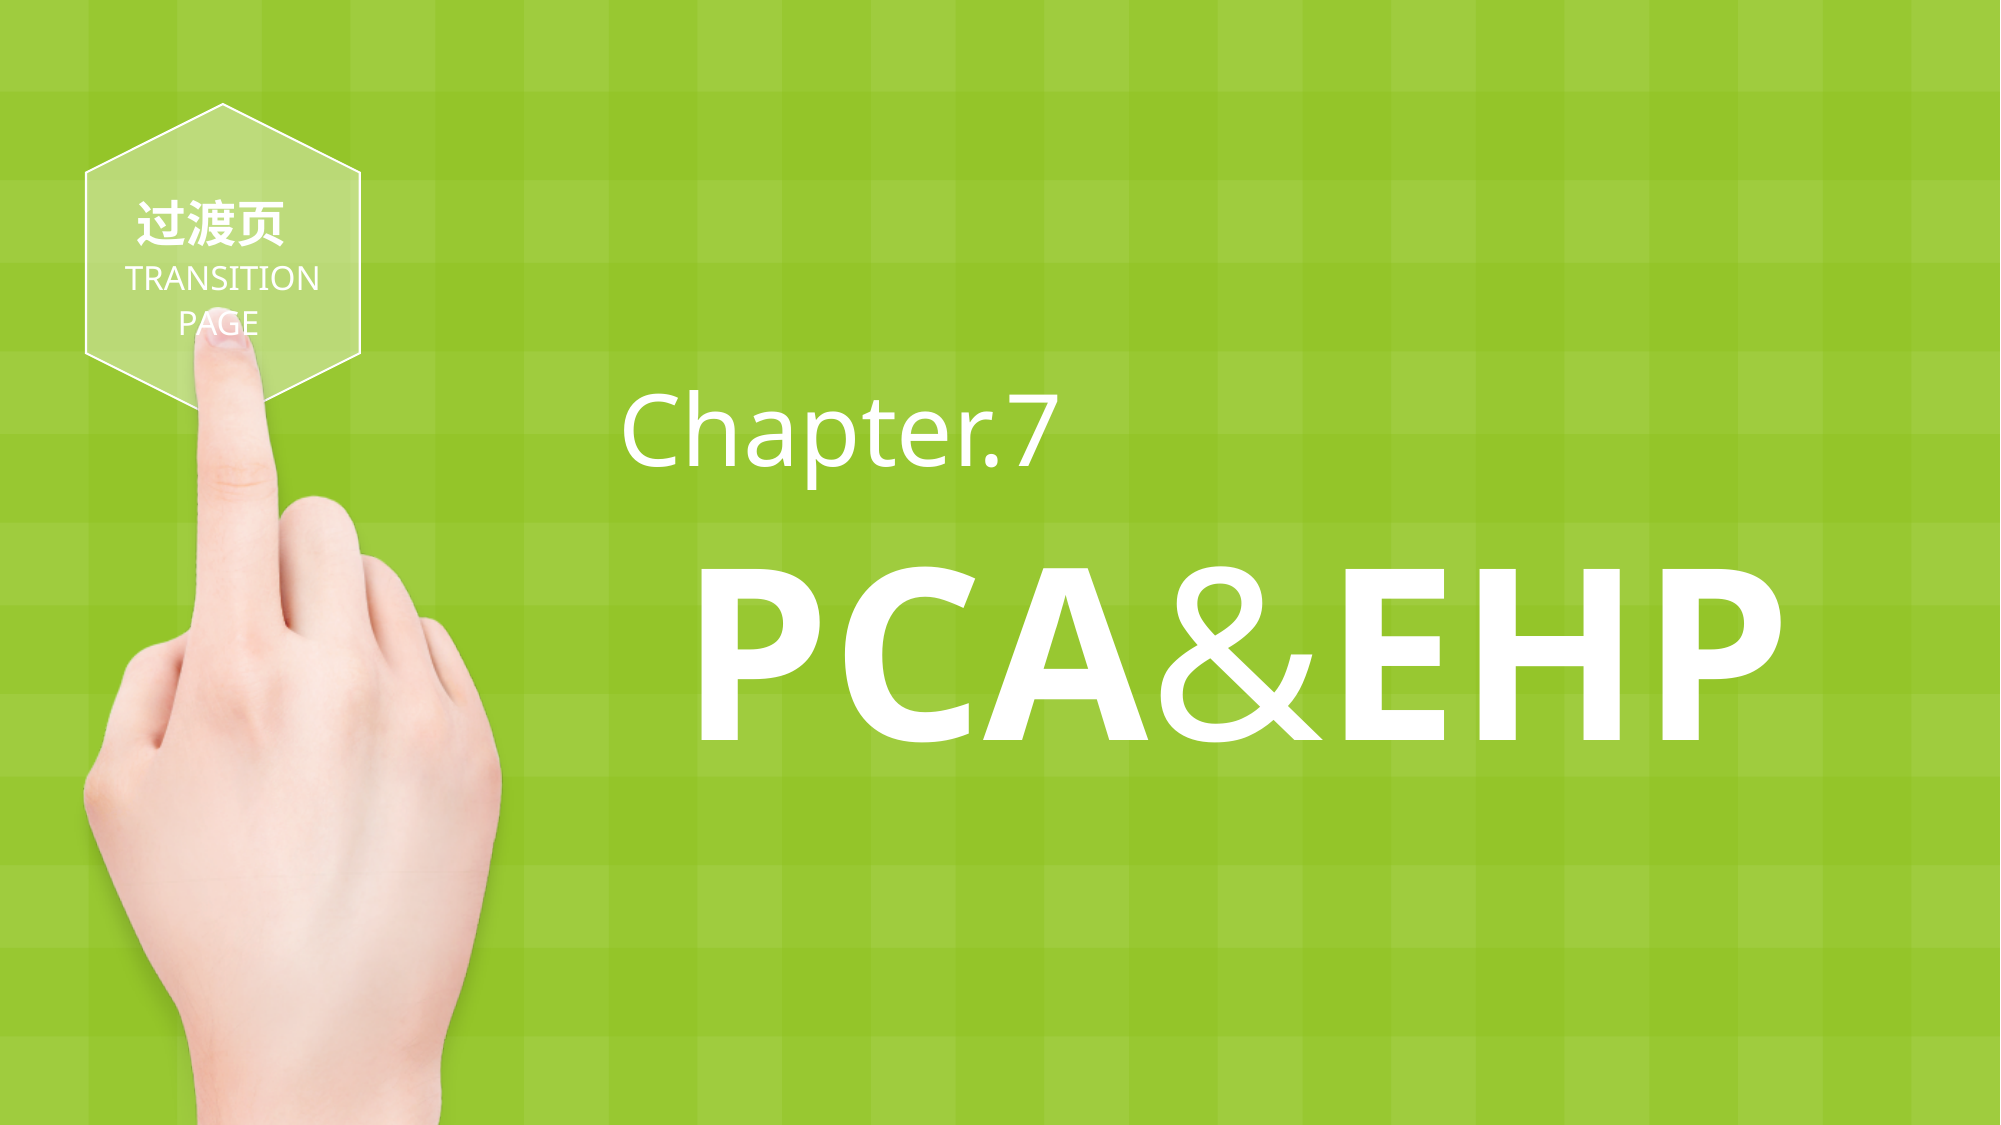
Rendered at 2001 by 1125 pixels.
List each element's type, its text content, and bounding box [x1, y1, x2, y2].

text_box Chapter.7 [603, 359, 1078, 494]
text_box 过渡页 TRANSITION PAGE [85, 178, 360, 350]
picture [74, 307, 514, 1125]
text_box PCA&EHP [665, 493, 1807, 796]
